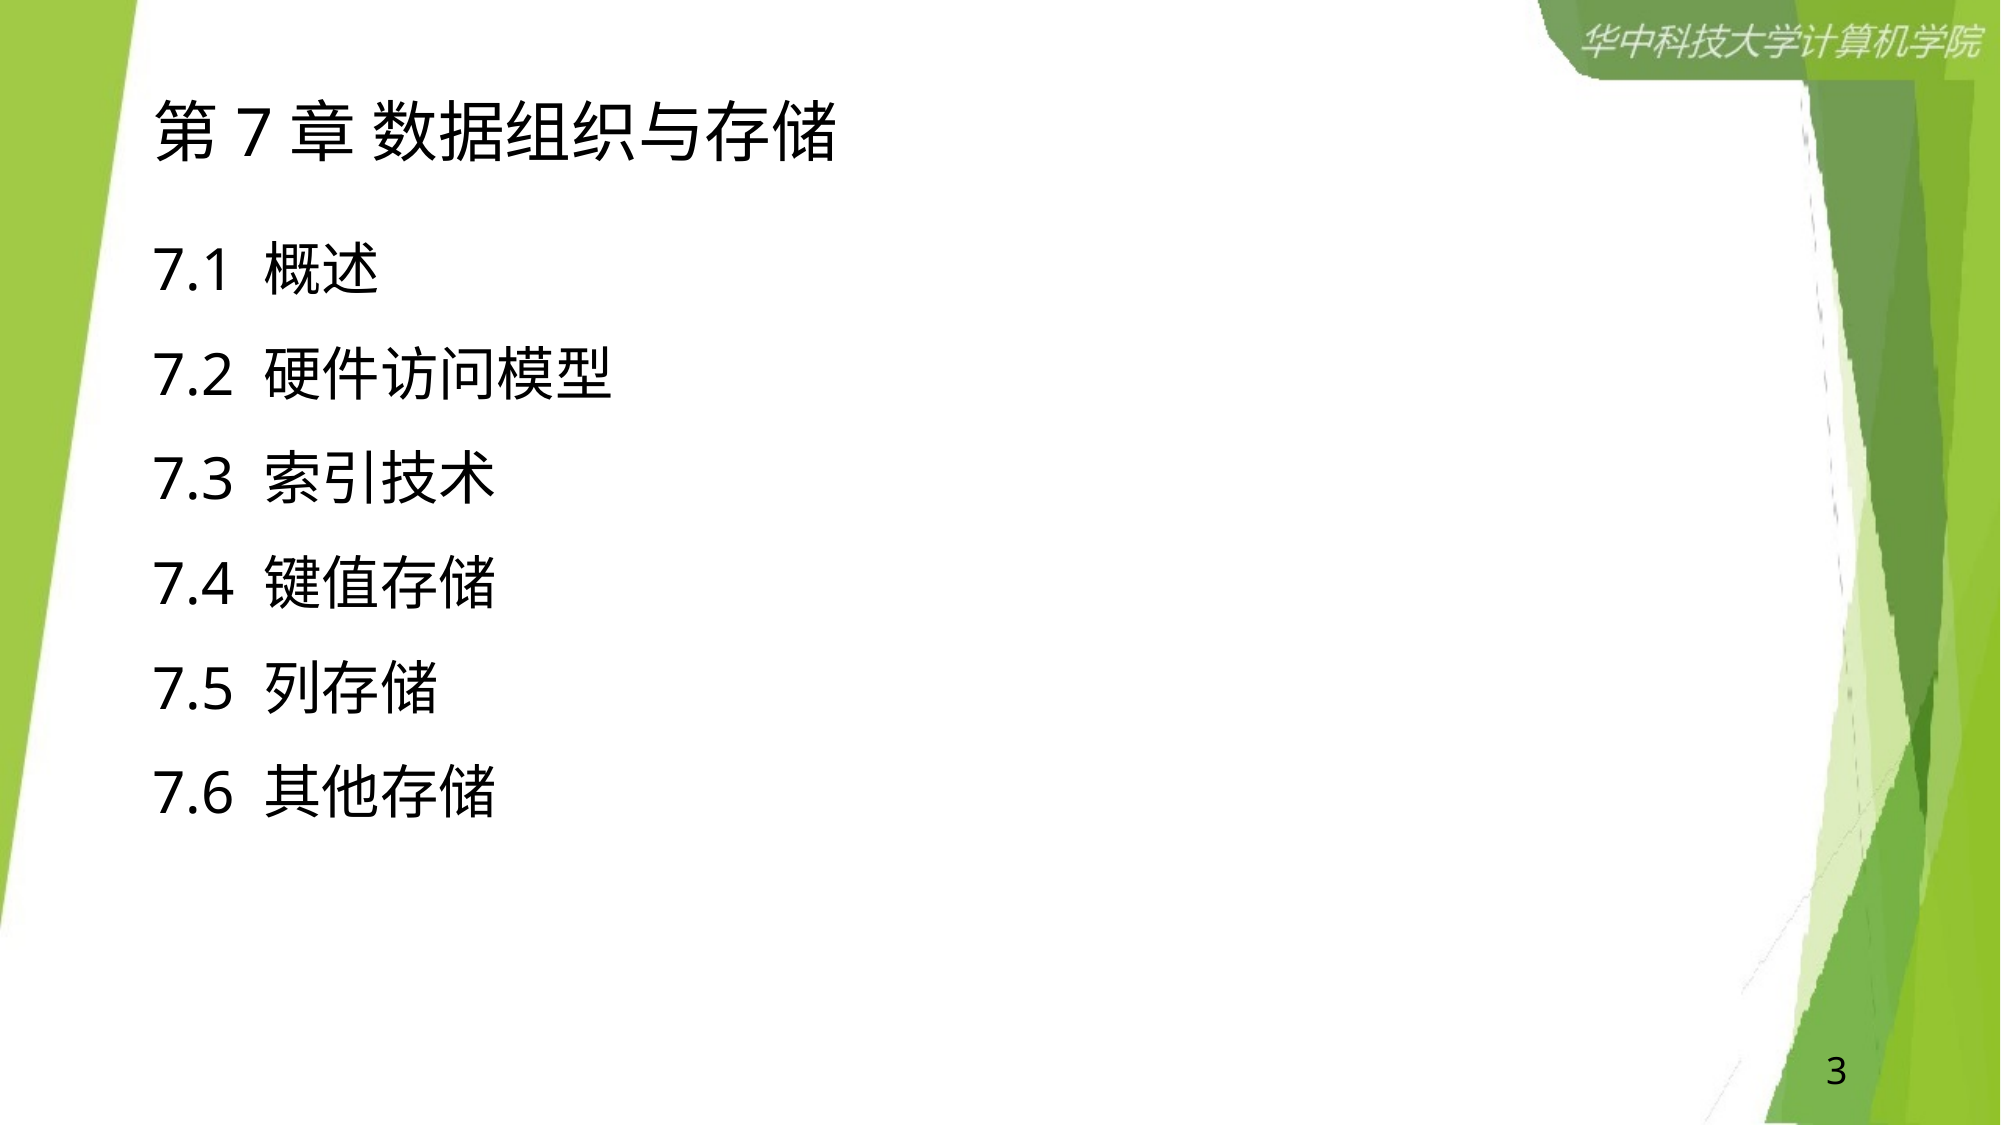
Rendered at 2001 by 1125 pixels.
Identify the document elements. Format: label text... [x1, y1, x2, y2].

picture [0, 0, 2001, 1125]
slide_number 3 [1412, 1042, 1863, 1103]
title 第7章 数据组织与存储 [137, 59, 1863, 210]
list 7.1 概述 7.2 硬件访问模型 7.3 索引技术 7.4 键值存储 7.5 列存储 7.6 其他存储 [137, 210, 1863, 925]
